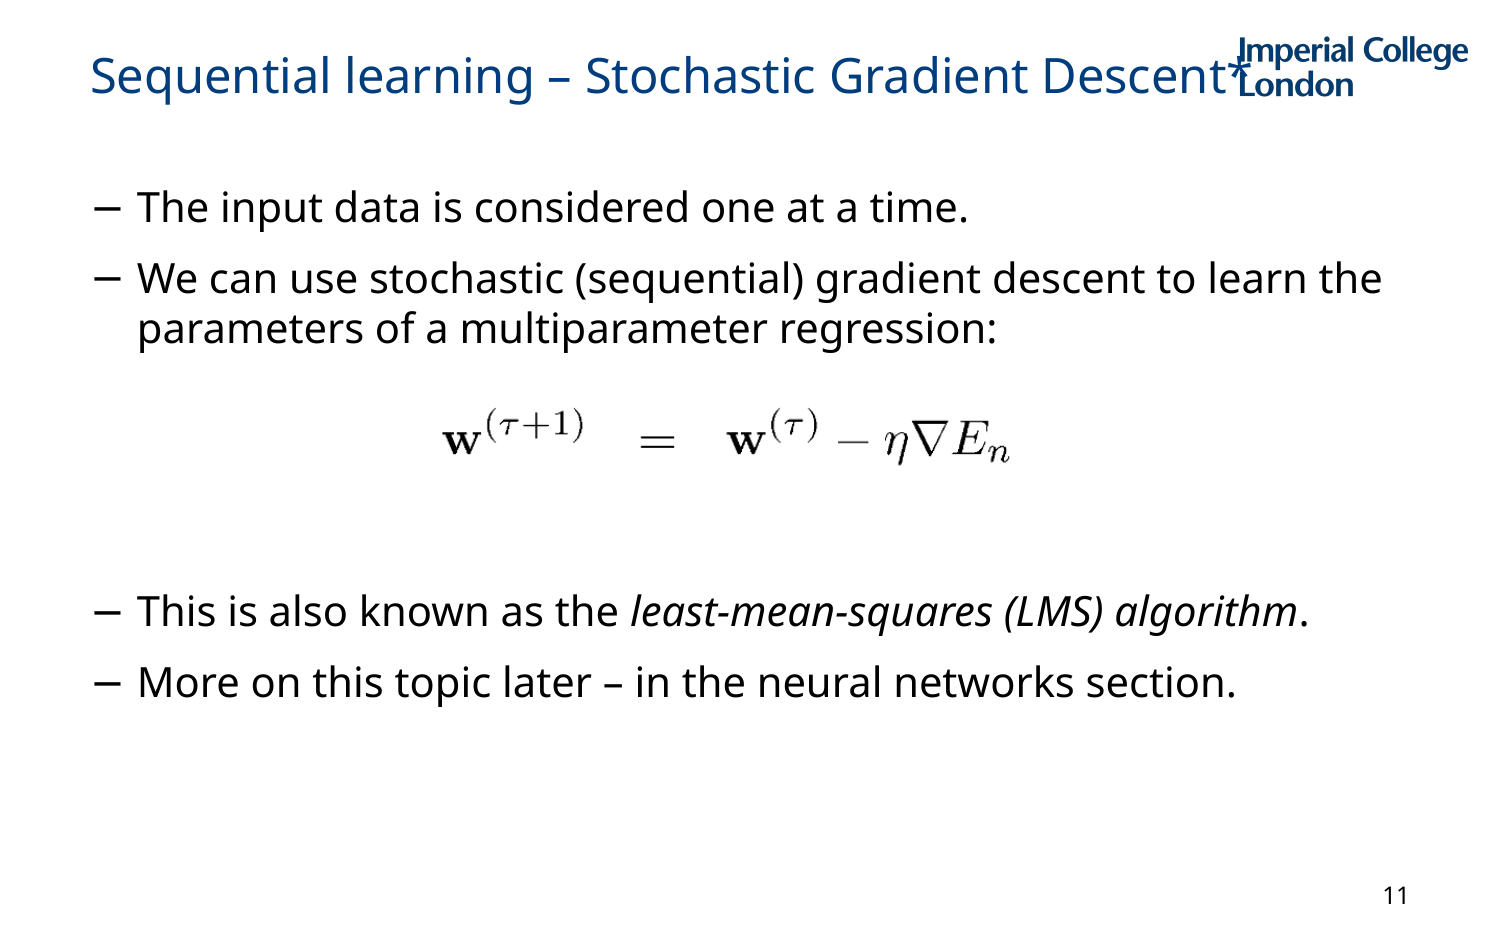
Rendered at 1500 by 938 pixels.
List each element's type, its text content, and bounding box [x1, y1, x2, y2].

slide_number 11 [1074, 872, 1426, 920]
title Sequential learning – Stochastic Gradient Descent* [75, 0, 1425, 153]
picture [383, 376, 1051, 476]
list The input data is considered one at a time. We can use stochastic (sequential) gradient descent to learn the parameters of a multiparameter regression: This is also known as the least-mean-squares (LMS) algorithm. More on this topic later – in the neural networks section. [75, 173, 1425, 853]
picture [1425, 18, 1486, 114]
